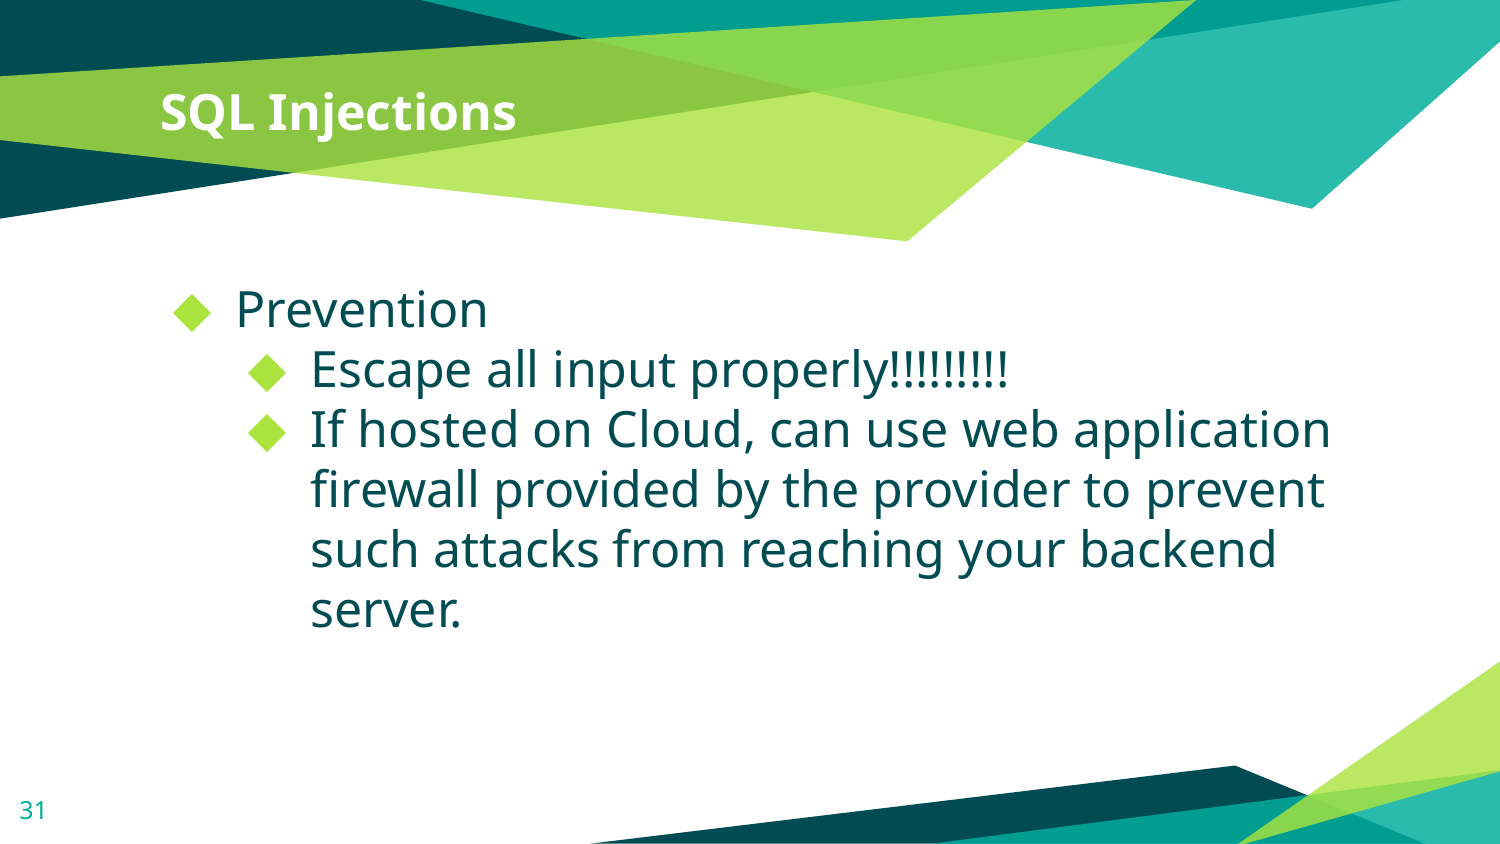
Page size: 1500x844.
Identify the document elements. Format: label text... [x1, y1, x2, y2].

list Prevention Escape all input properly!!!!!!!!! If hosted on Cloud, can use web application firewall provided by the provider to prevent such attacks from reaching your backend server. [145, 262, 1355, 808]
slide_number 31 [4, 779, 95, 844]
title SQL Injections [145, 65, 1355, 206]
